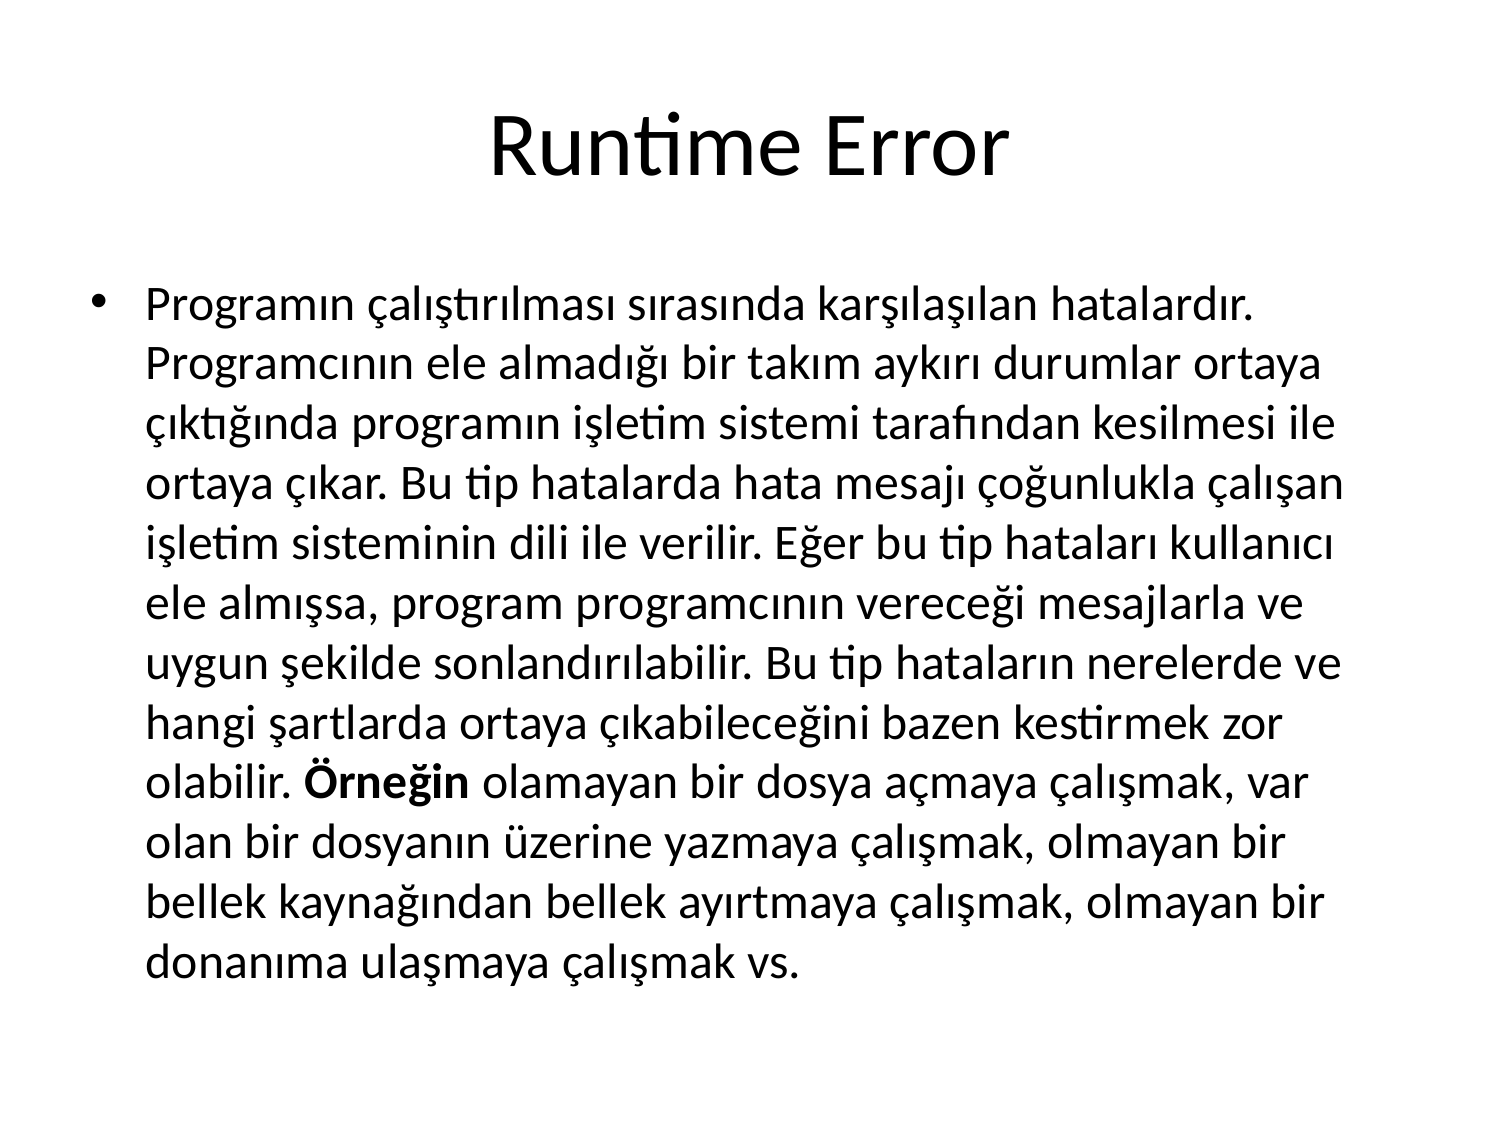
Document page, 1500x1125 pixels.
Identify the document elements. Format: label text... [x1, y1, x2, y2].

title Runtime Error [75, 45, 1425, 233]
list Programın çalıştırılması sırasında karşılaşılan hatalardır. Programcının ele almadığı bir takım aykırı durumlar ortaya çıktığında programın işletim sistemi tarafından kesilmesi ile ortaya çıkar. Bu tip hatalarda hata mesajı çoğunlukla çalışan işletim sisteminin dili ile verilir. Eğer bu tip hataları kullanıcı ele almışsa, program programcının vereceği mesajlarla ve uygun şekilde sonlandırılabilir. Bu tip hataların nerelerde ve hangi şartlarda ortaya çıkabileceğini bazen kestirmek zor olabilir. Örneğin olamayan bir dosya açmaya çalışmak, var olan bir dosyanın üzerine yazmaya çalışmak, olmayan bir bellek kaynağından bellek ayırtmaya çalışmak, olmayan bir donanıma ulaşmaya çalışmak vs. [75, 262, 1425, 1005]
